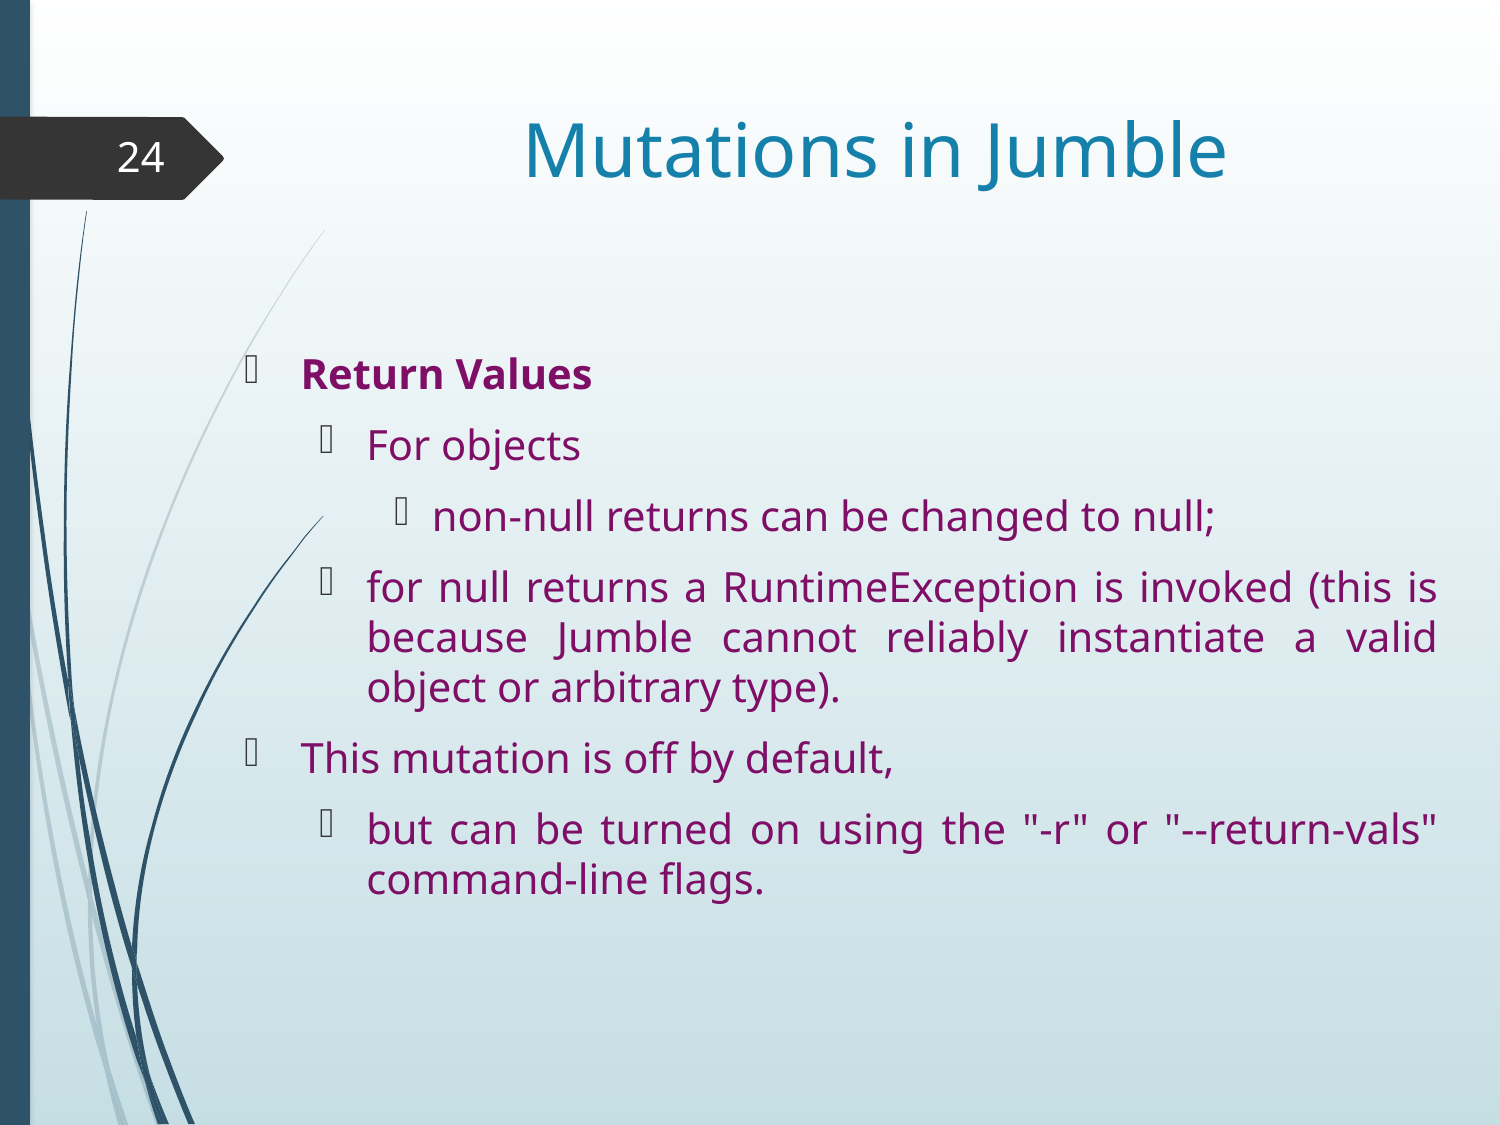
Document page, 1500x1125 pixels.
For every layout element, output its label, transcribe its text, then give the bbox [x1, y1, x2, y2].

list Return Values For objects non-null returns can be changed to null; for null returns a RuntimeException is invoked (this is because Jumble cannot reliably instantiate a valid object or arbitrary type). This mutation is off by default, but can be turned on using the "-r" or "--return-vals" command-line flags. [229, 340, 1454, 1125]
title Mutations in Jumble [251, 94, 1500, 224]
slide_number 24 [83, 129, 180, 190]
